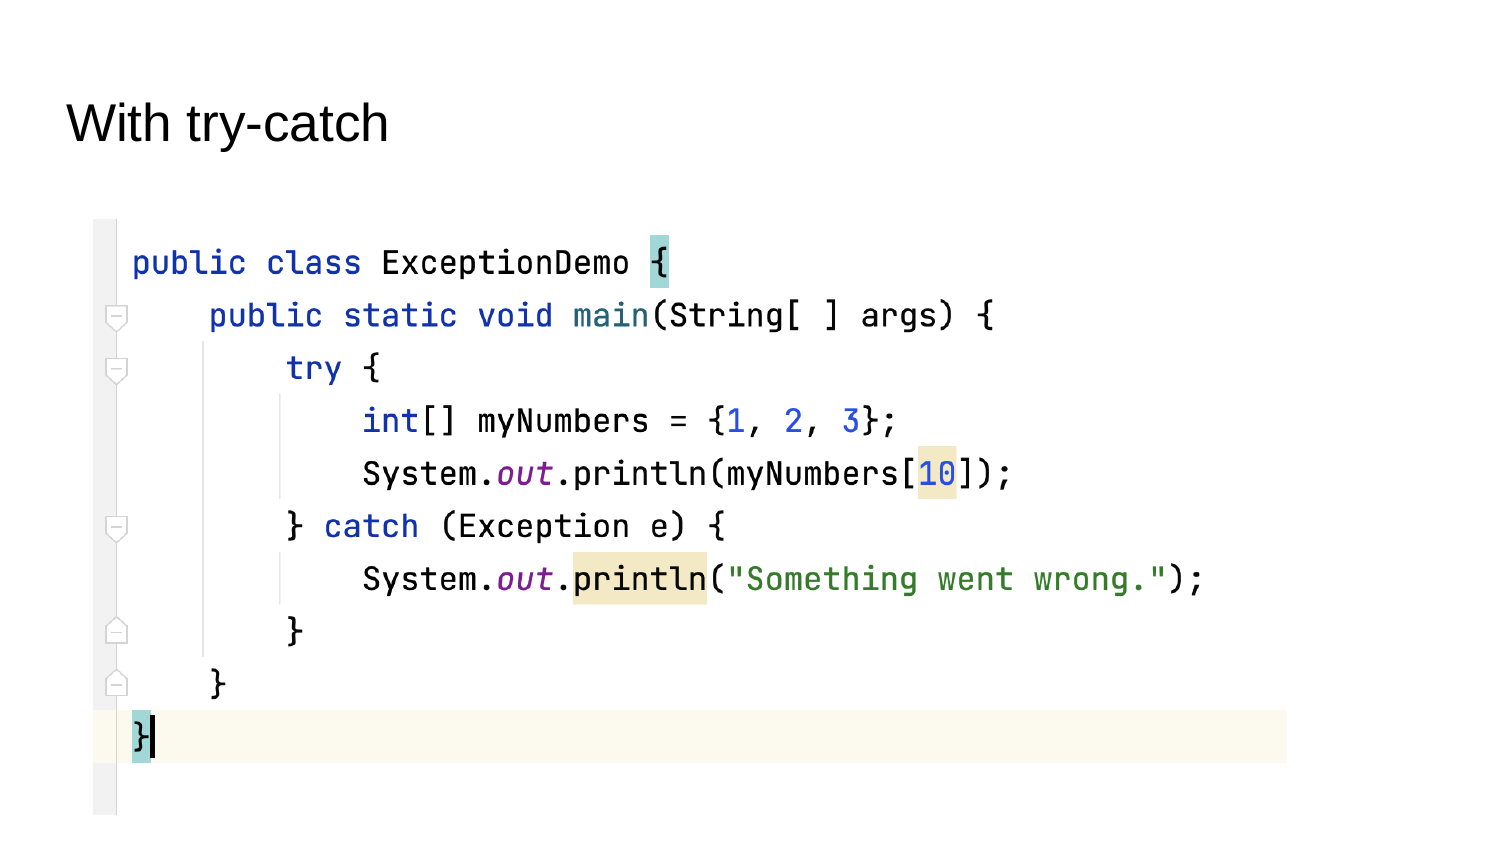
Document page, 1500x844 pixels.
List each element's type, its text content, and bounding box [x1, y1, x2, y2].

picture [93, 219, 1287, 815]
title With try-catch [51, 72, 1449, 167]
list . [51, 189, 1449, 750]
